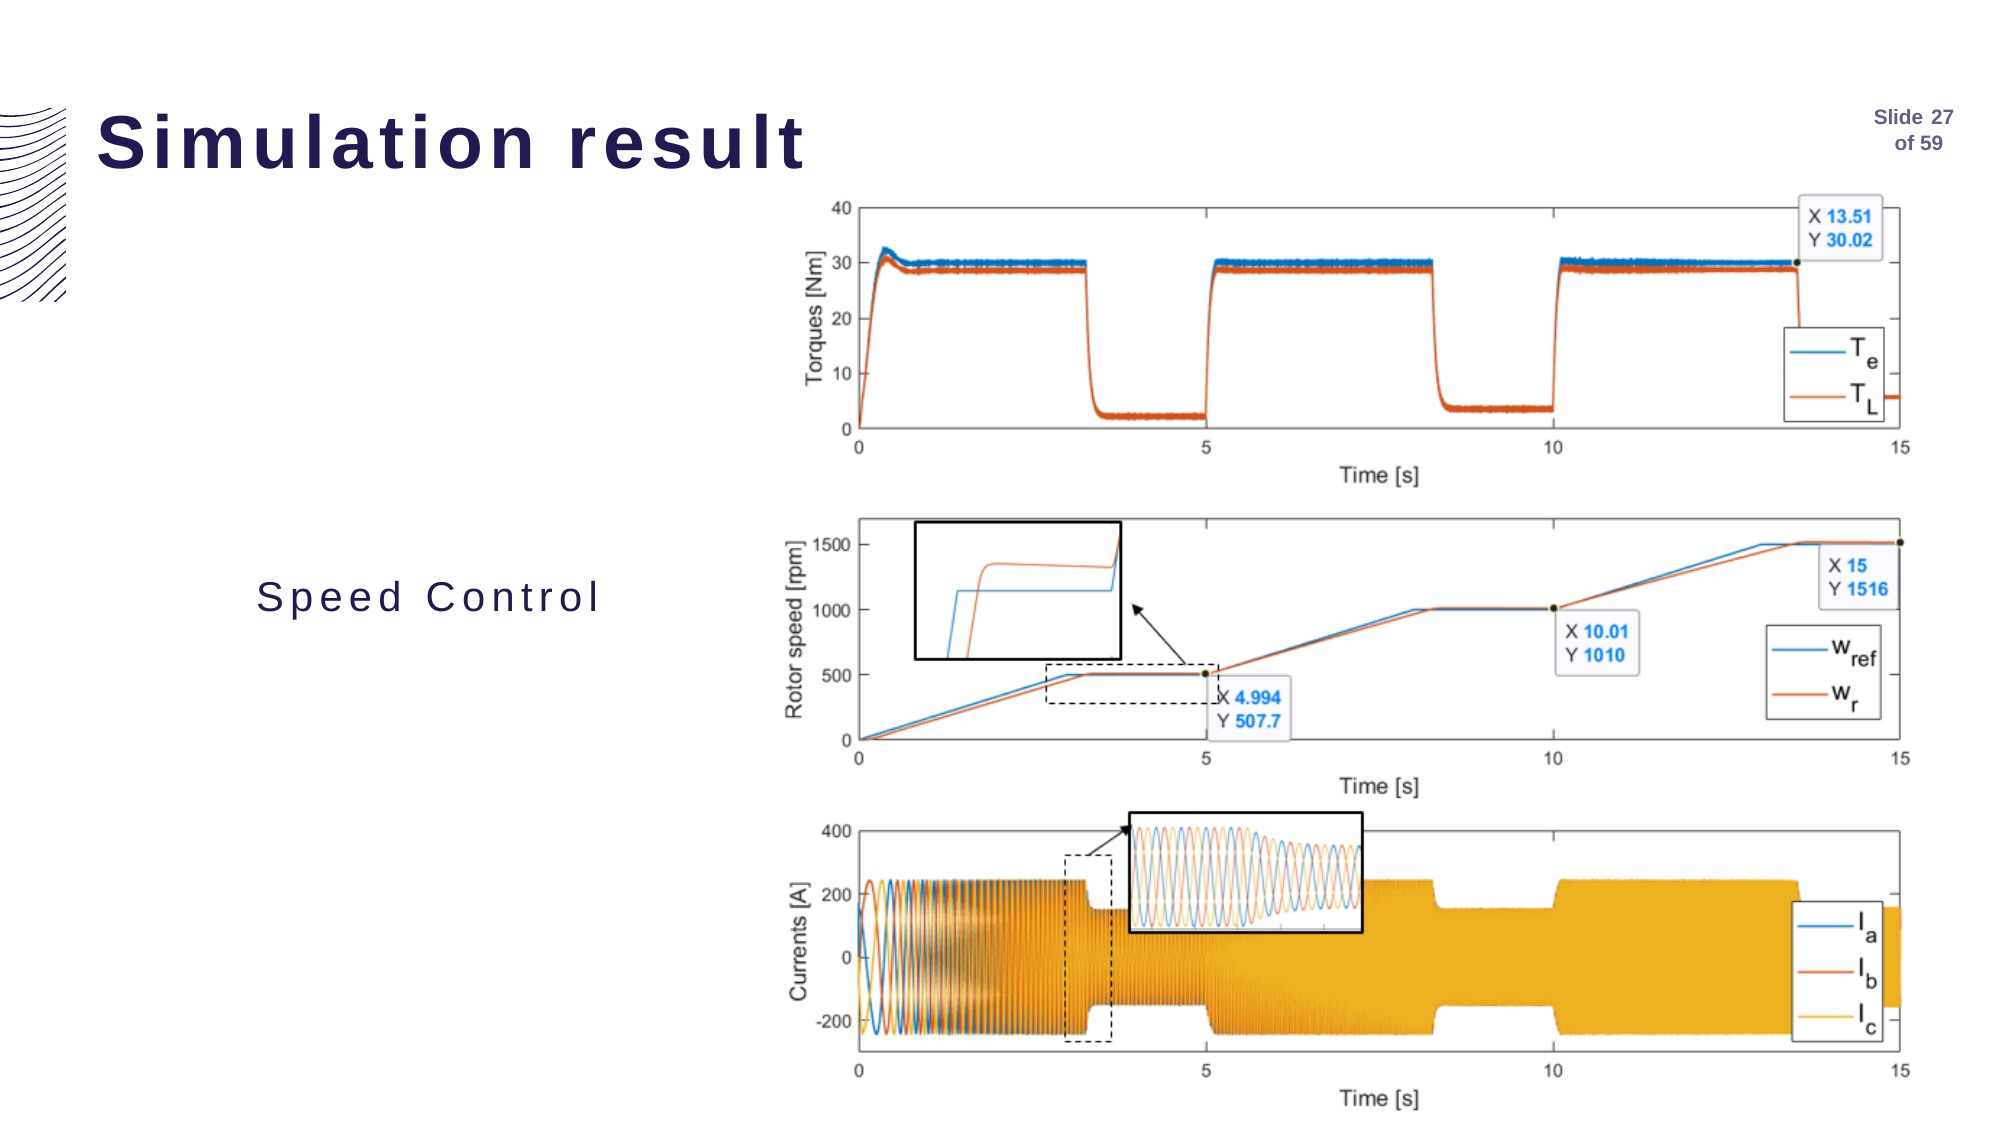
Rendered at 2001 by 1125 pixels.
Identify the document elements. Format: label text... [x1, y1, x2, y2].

text_box Speed Control [96, 562, 758, 628]
picture [768, 174, 1924, 1125]
title Simulation result [96, 62, 1105, 329]
slide_number 27 [1924, 97, 1954, 135]
text_box Slide [1859, 97, 1924, 135]
text_box of 59 [1864, 123, 1944, 162]
